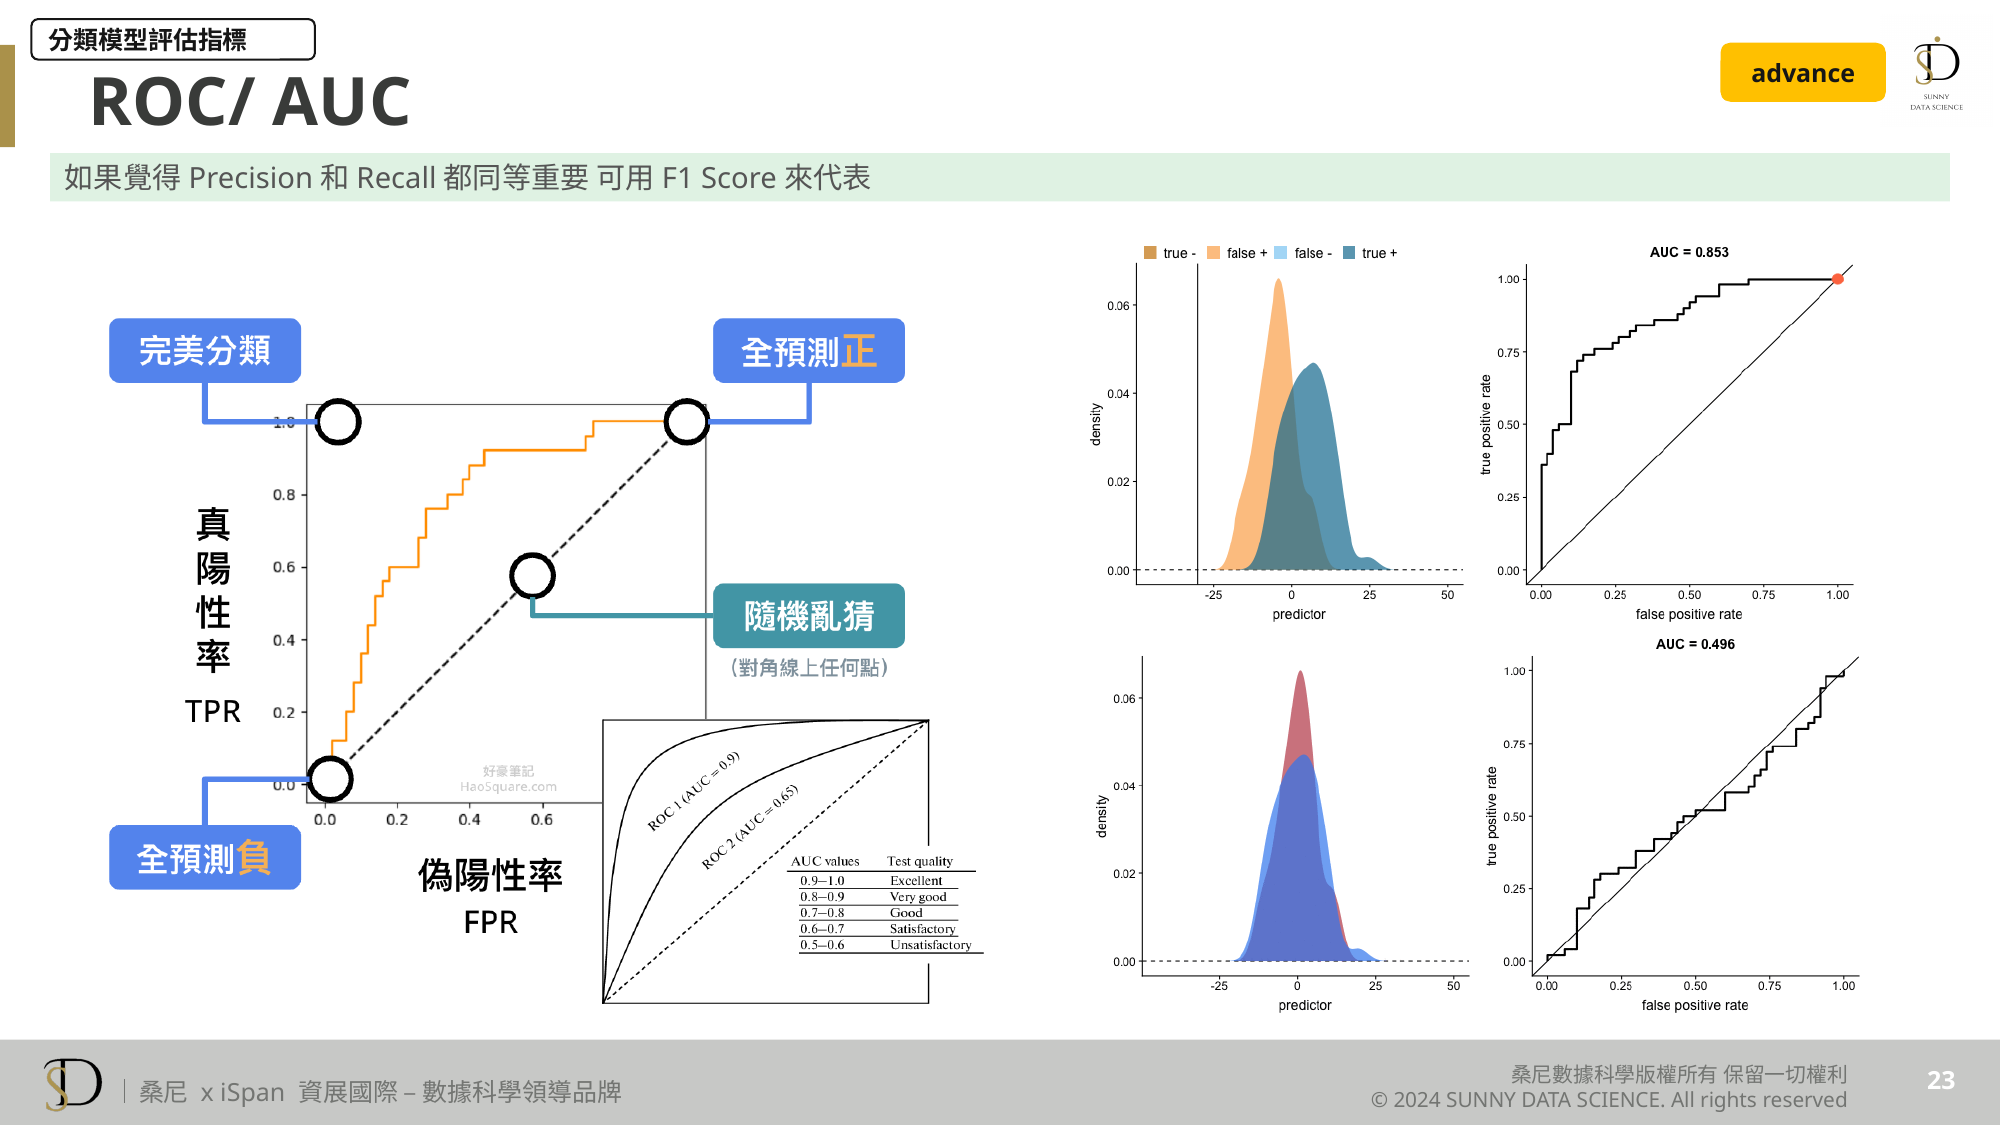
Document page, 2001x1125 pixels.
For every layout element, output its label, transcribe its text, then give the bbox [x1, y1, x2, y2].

text_box ROC/ AUC [73, 39, 1937, 152]
text_box 分類模型評估指標 [30, 18, 316, 61]
text_box advance [1719, 41, 1887, 103]
picture [68, 294, 984, 1004]
picture [1880, 14, 1993, 127]
text_box 如果覺得Precision和Recall都同等重要 可用F1 Score來代表 [49, 152, 1951, 202]
picture [1079, 238, 1859, 629]
picture [1085, 630, 1865, 1020]
picture [0, 1020, 145, 1125]
